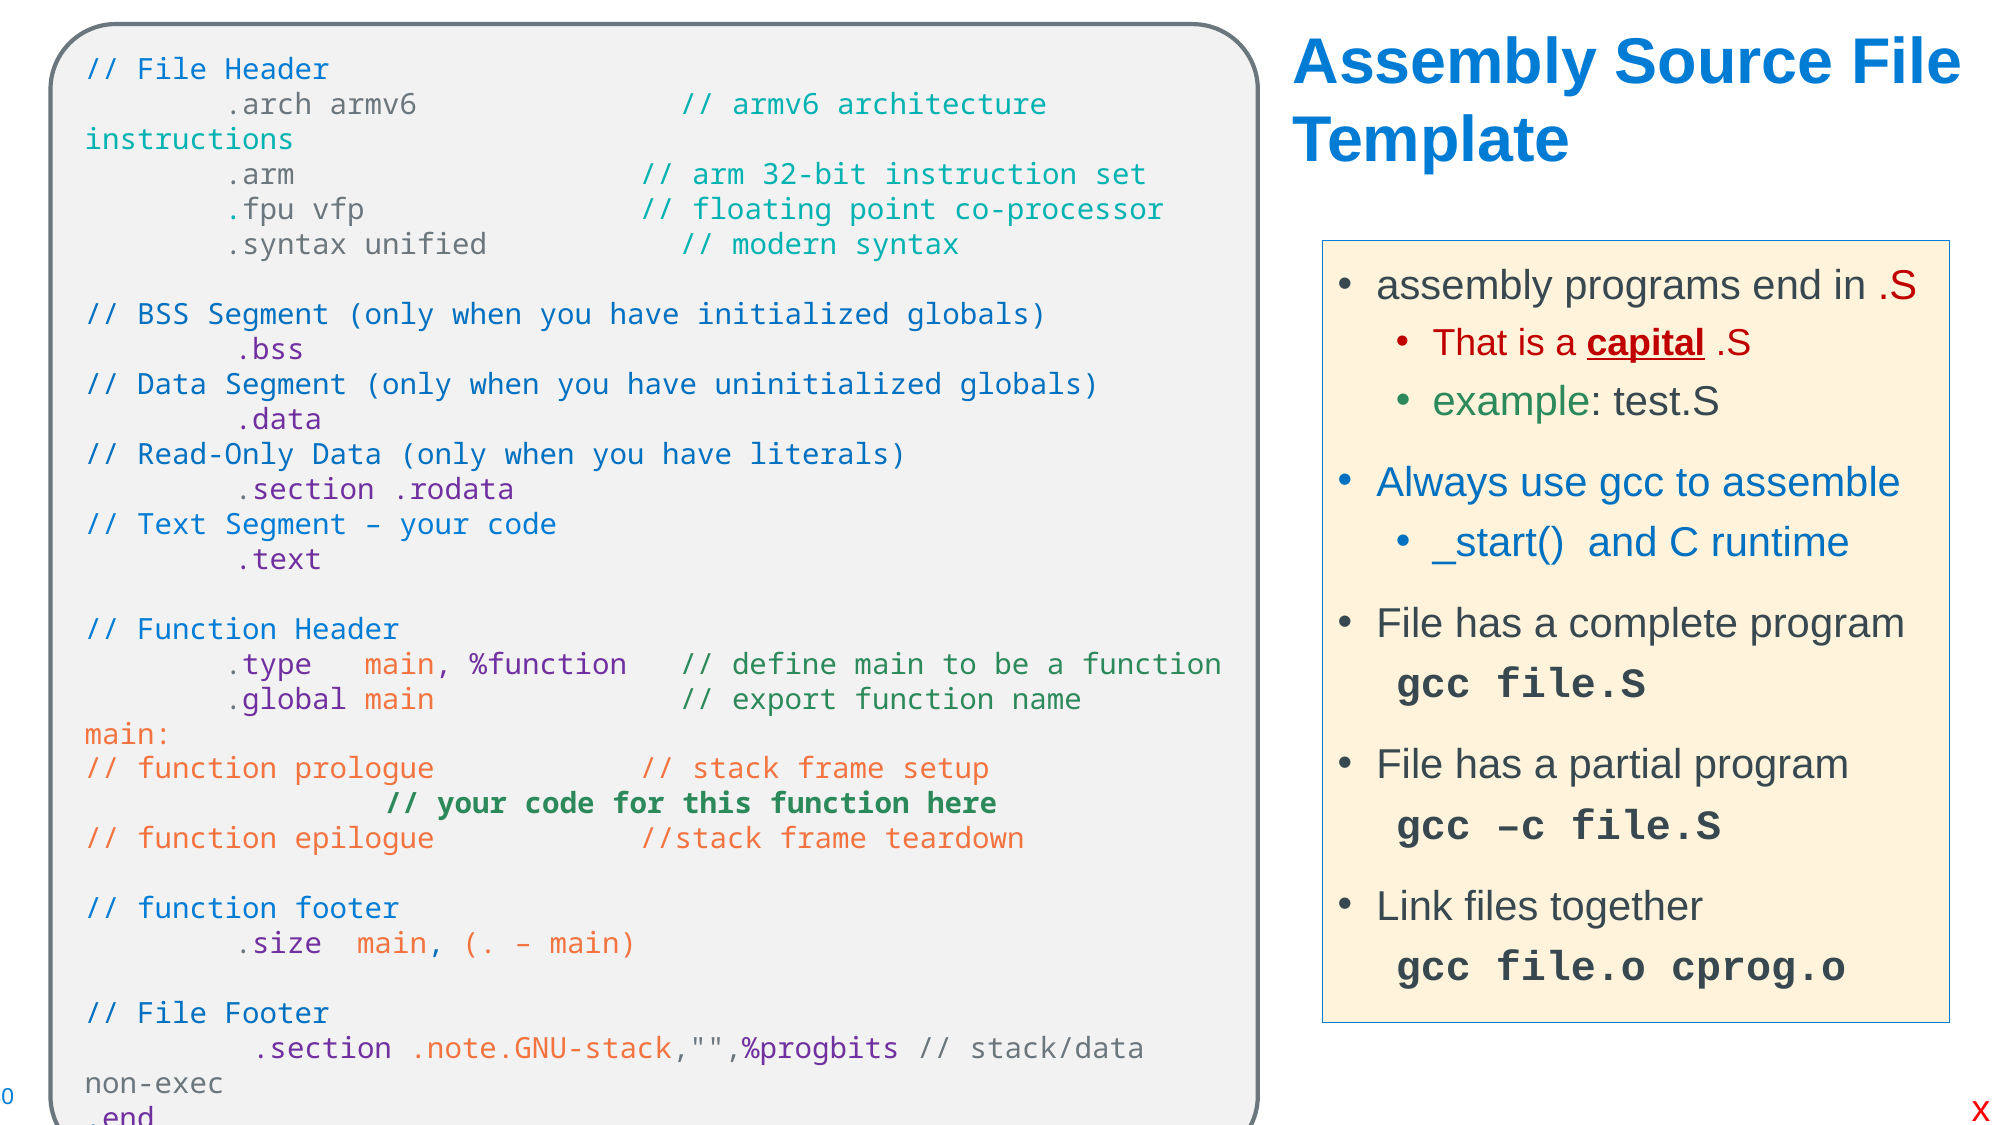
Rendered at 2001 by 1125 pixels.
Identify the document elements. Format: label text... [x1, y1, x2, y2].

list assembly programs end in .S That is a capital .S example: test.S Always use gcc to assemble _start() and C runtime File has a complete program gcc file.S File has a partial program gcc –c file.S Link files together gcc file.o cprog.o [1322, 240, 1950, 1023]
text_box x [1956, 1076, 2000, 1125]
text_box // File Header .arch armv6 // armv6 architecture instructions .arm // arm 32-bit instruction set .fpu vfp // floating point co-processor .syntax unified // modern syntax // BSS Segment (only when you have initialized globals) .bss // Data Segment (only when you have uninitialized globals) .data // Read-Only Data (only when you have literals) .section .rodata // Text Segment – your code .text // Function Header .type main, %function // define main to be a function .global main // export function name main: // function prologue // stack frame setup // your code for this function here // function epilogue //stack frame teardown // function footer .size main, (. – main) // File Footer .section .note.GNU-stack,"",%progbits // stack/data non-exec .end [50, 24, 1258, 1125]
title Assembly Source File Template [1277, 102, 1995, 182]
